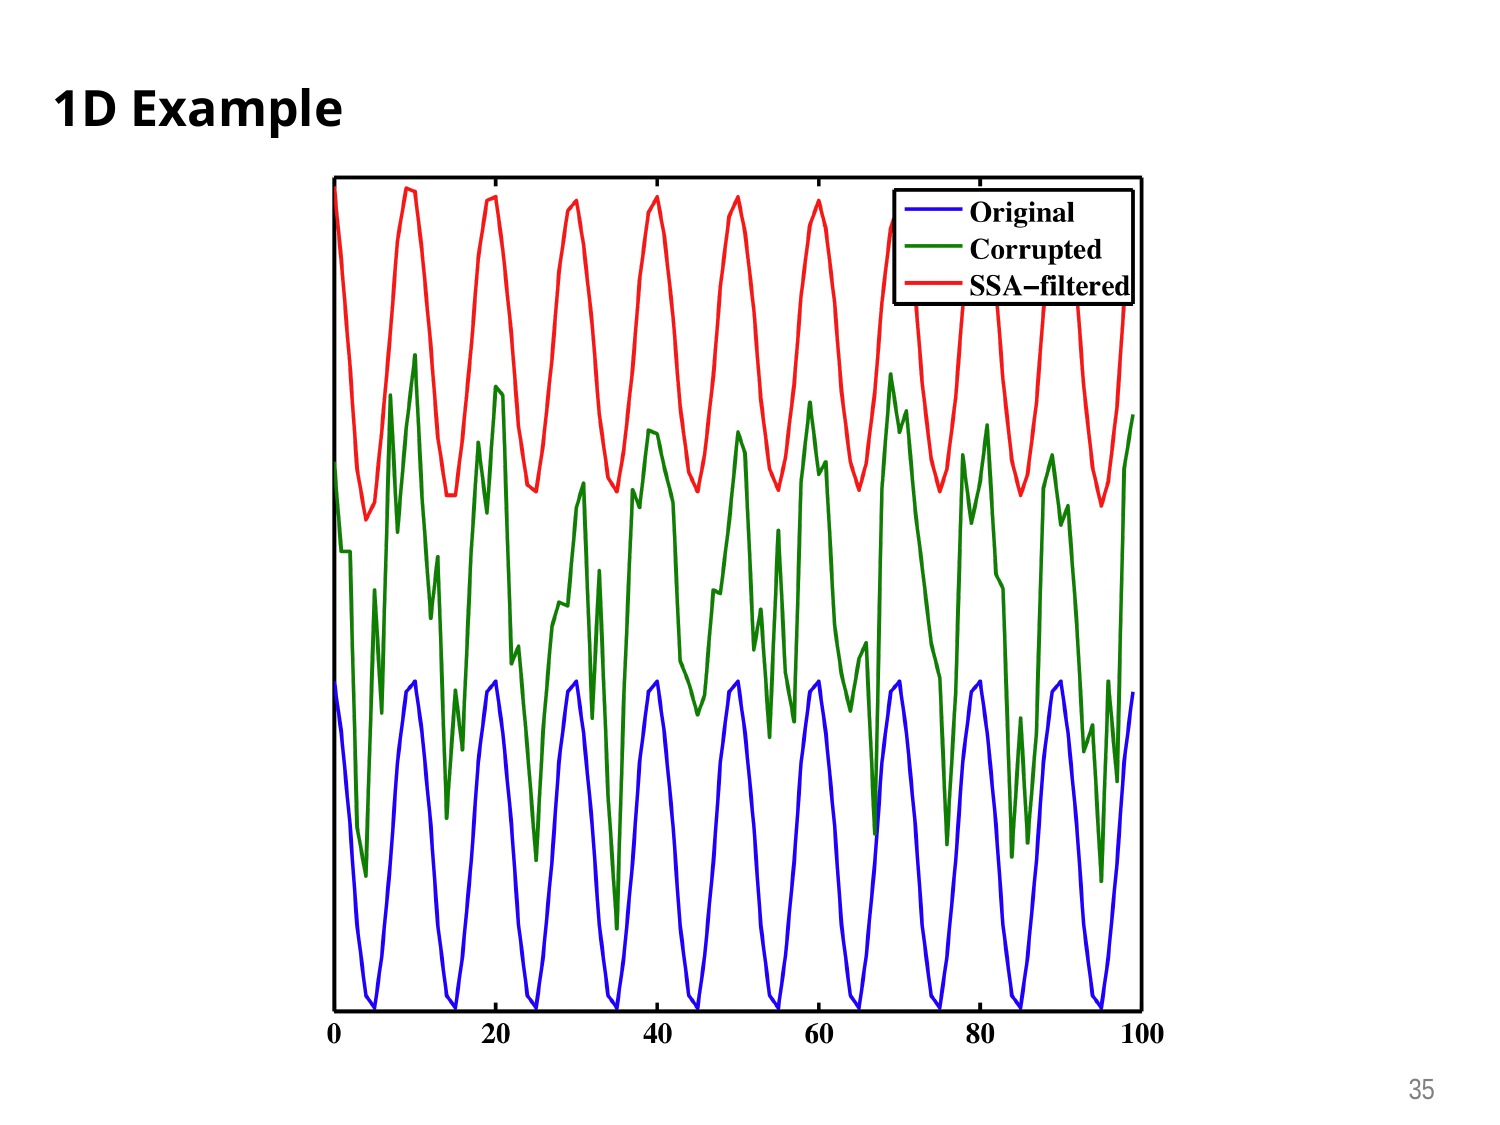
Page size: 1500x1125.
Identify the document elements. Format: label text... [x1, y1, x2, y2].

slide_number 35 [1137, 1062, 1451, 1113]
title 1D Example [37, 49, 1438, 163]
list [187, 64, 1301, 1067]
